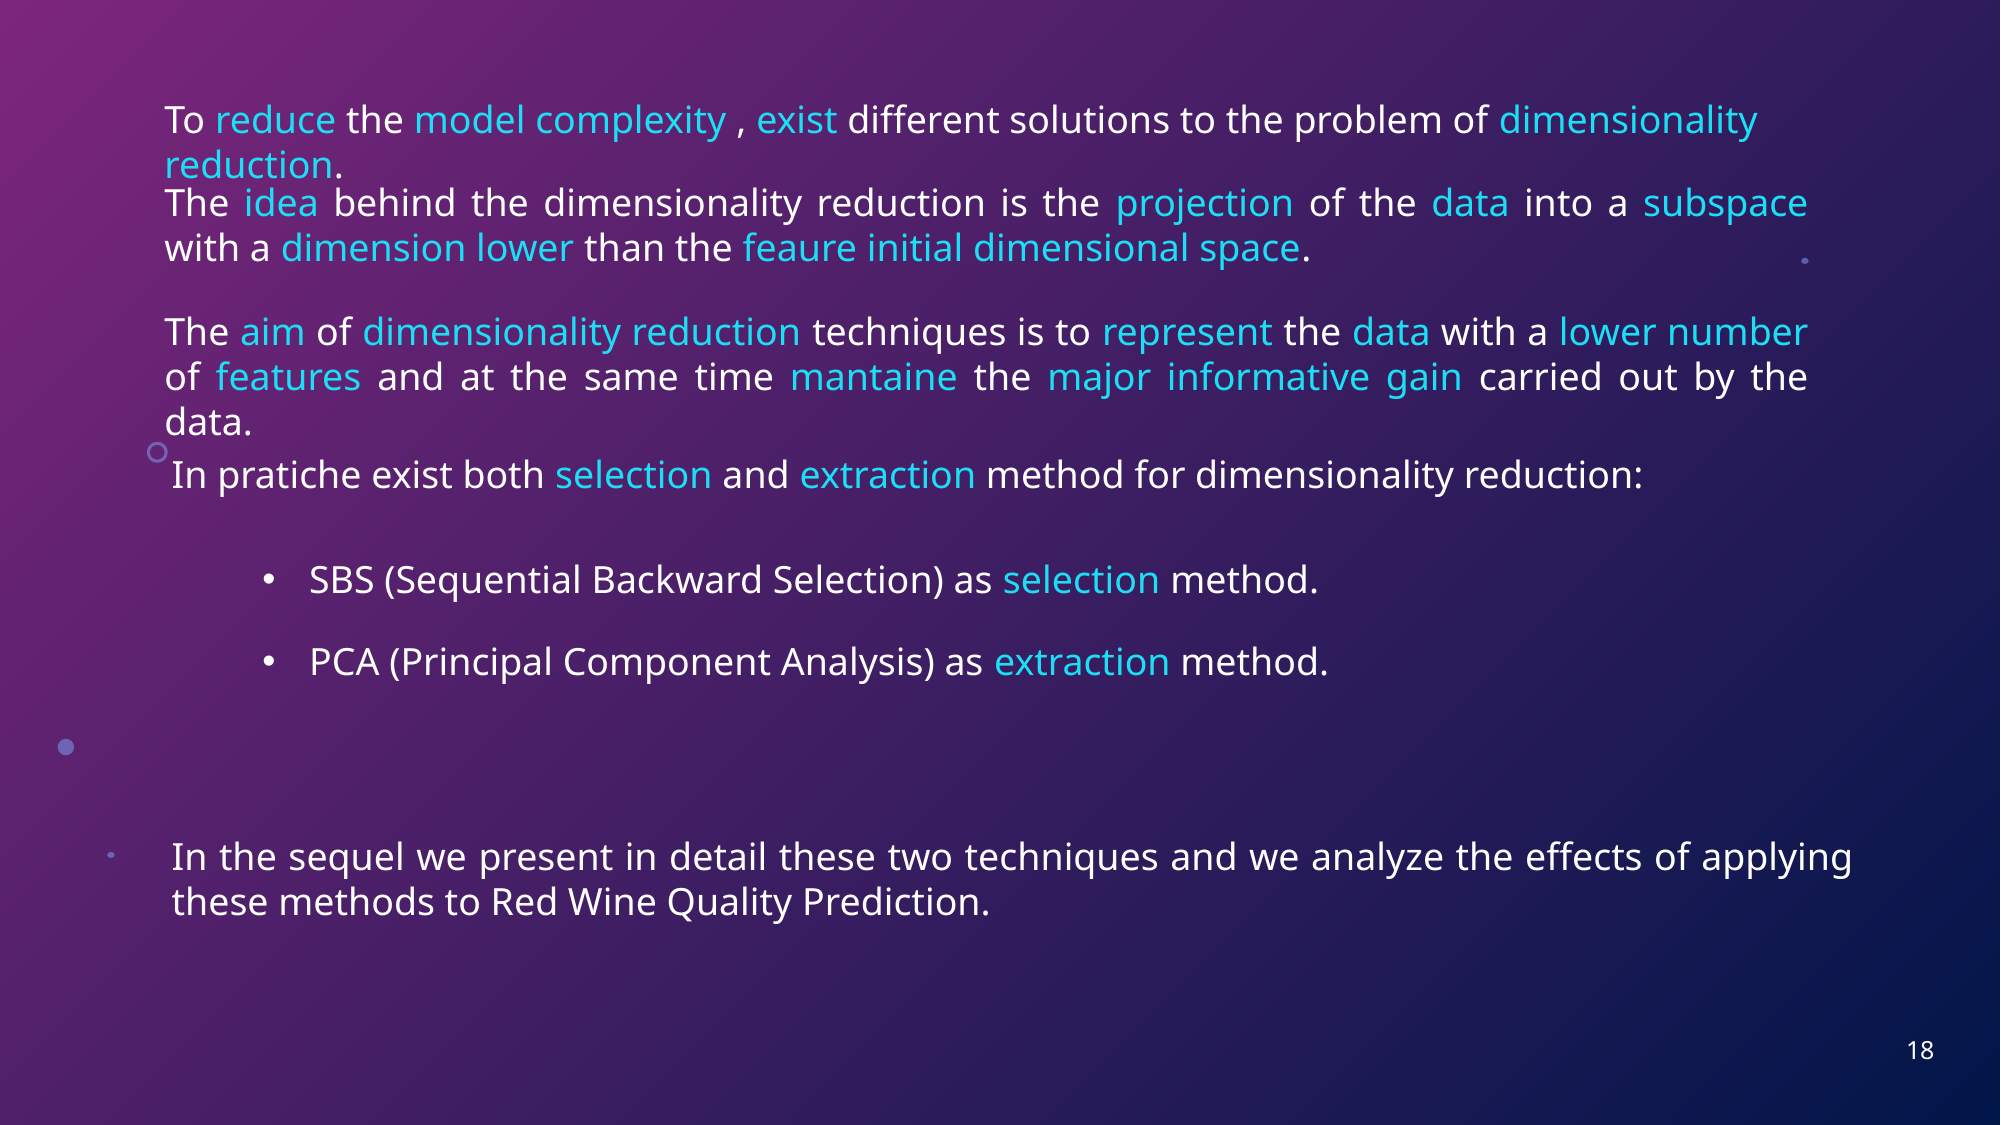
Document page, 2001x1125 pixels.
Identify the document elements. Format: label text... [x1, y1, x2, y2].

slide_number 18 [1499, 1021, 1950, 1082]
text_box The aim of dimensionality reduction techniques is to represent the data with a lower number of features and at the same time mantaine the major informative gain carried out by the data. [149, 300, 1824, 450]
text_box To reduce the model complexity , exist different solutions to the problem of dimensionality reduction. [149, 88, 1851, 194]
text_box SBS (Sequential Backward Selection) as selection method. PCA (Principal Component Analysis) as extraction method. [247, 548, 1615, 691]
text_box The idea behind the dimensionality reduction is the projection of the data into a subspace with a dimension lower than the feaure initial dimensional space. [149, 171, 1824, 277]
text_box In pratiche exist both selection and extraction method for dimensionality reduction: [156, 444, 1816, 504]
text_box In the sequel we present in detail these two techniques and we analyze the effects of applying these methods to Red Wine Quality Prediction. [156, 825, 1870, 931]
